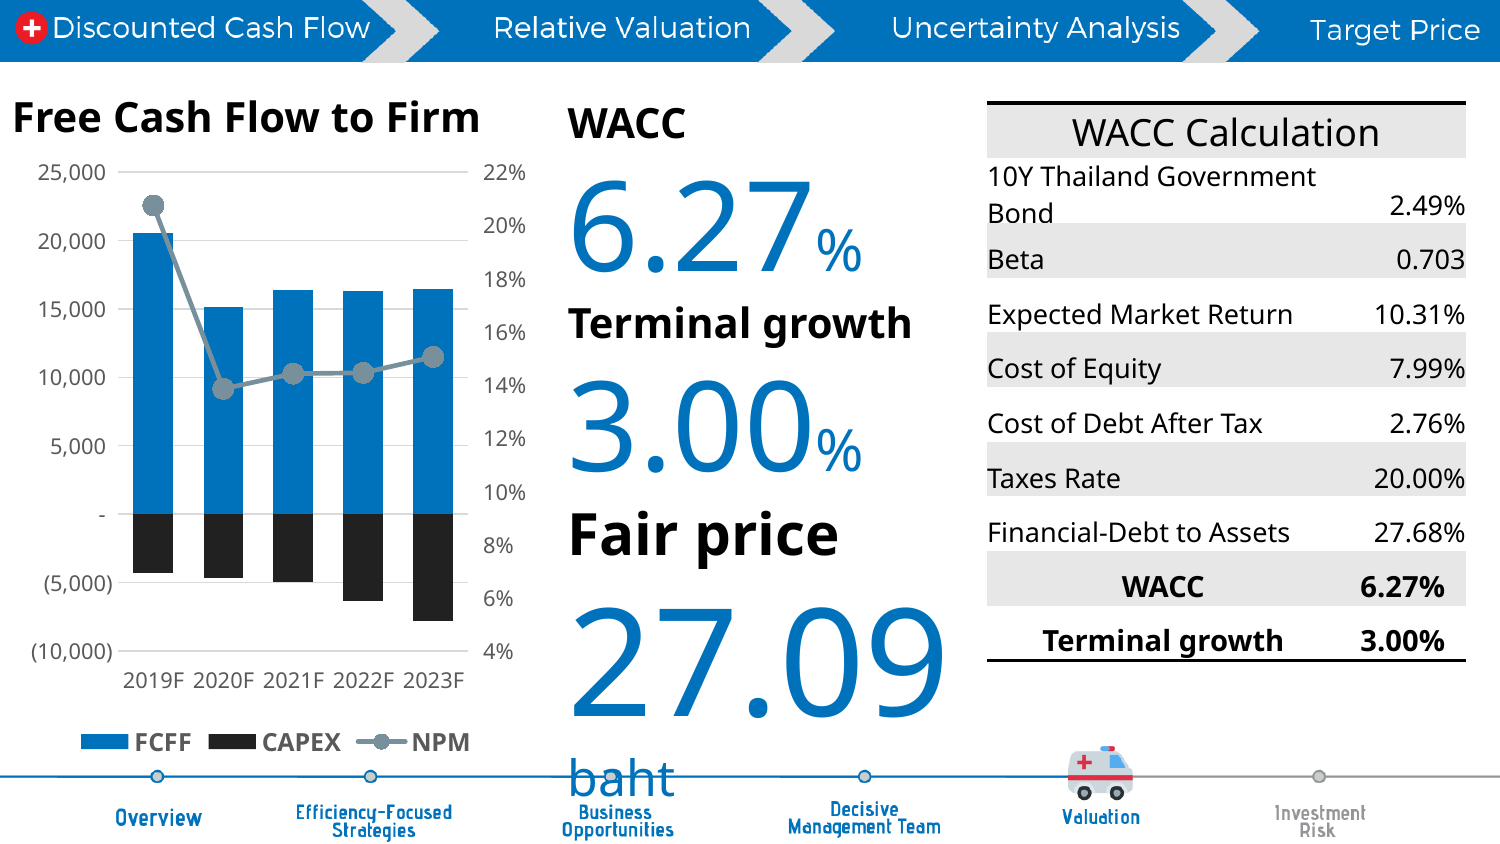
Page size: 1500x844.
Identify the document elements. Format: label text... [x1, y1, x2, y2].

text_box Free Cash Flow to Firm [0, 83, 497, 149]
table_cell 20.00% [1340, 442, 1466, 496]
table_header WACC Calculation [987, 105, 1466, 158]
table_cell Cost of Equity [987, 332, 1340, 387]
table_cell Taxes Rate [987, 442, 1340, 496]
table_cell 7.99% [1340, 332, 1466, 387]
text_box WACC 6.27% Terminal growth 3.00% Fair price 27.09 baht [552, 89, 1064, 815]
table_cell 3.00% [1340, 606, 1466, 659]
table_cell Terminal growth [987, 606, 1340, 659]
table_cell 2.76% [1340, 387, 1466, 442]
table_cell 10.31% [1340, 278, 1466, 332]
chart [14, 144, 538, 766]
table_cell Beta [987, 223, 1340, 278]
table_cell 0.703 [1340, 223, 1466, 278]
table_cell Financial-Debt to Assets [987, 496, 1340, 551]
table_cell 10Y Thailand Government Bond [987, 158, 1340, 223]
table_cell Expected Market Return [987, 278, 1340, 332]
picture [0, 0, 1500, 844]
table_cell WACC [987, 551, 1340, 606]
table_cell Cost of Debt After Tax [987, 387, 1340, 442]
table_cell 6.27% [1340, 551, 1466, 606]
table_cell 27.68% [1340, 496, 1466, 551]
table_cell 2.49% [1340, 158, 1466, 223]
